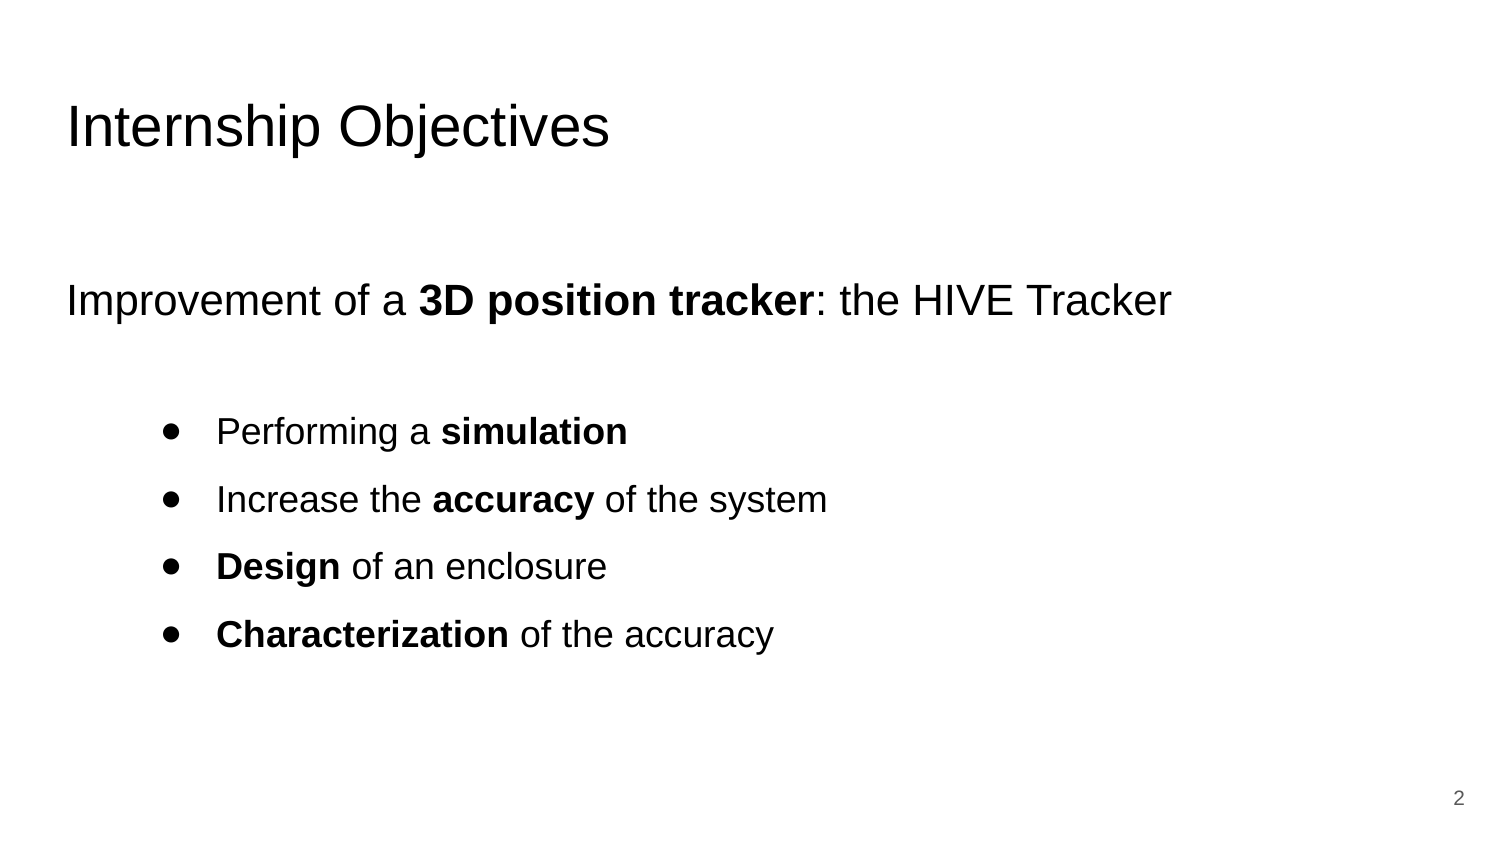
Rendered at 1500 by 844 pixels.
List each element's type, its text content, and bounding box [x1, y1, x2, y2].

title Internship Objectives [51, 72, 1449, 167]
list Improvement of a 3D position tracker: the HIVE Tracker Performing a simulation Increase the accuracy of the system Design of an enclosure Characterization of the accuracy [51, 248, 1449, 810]
slide_number ‹#› [1389, 764, 1480, 830]
